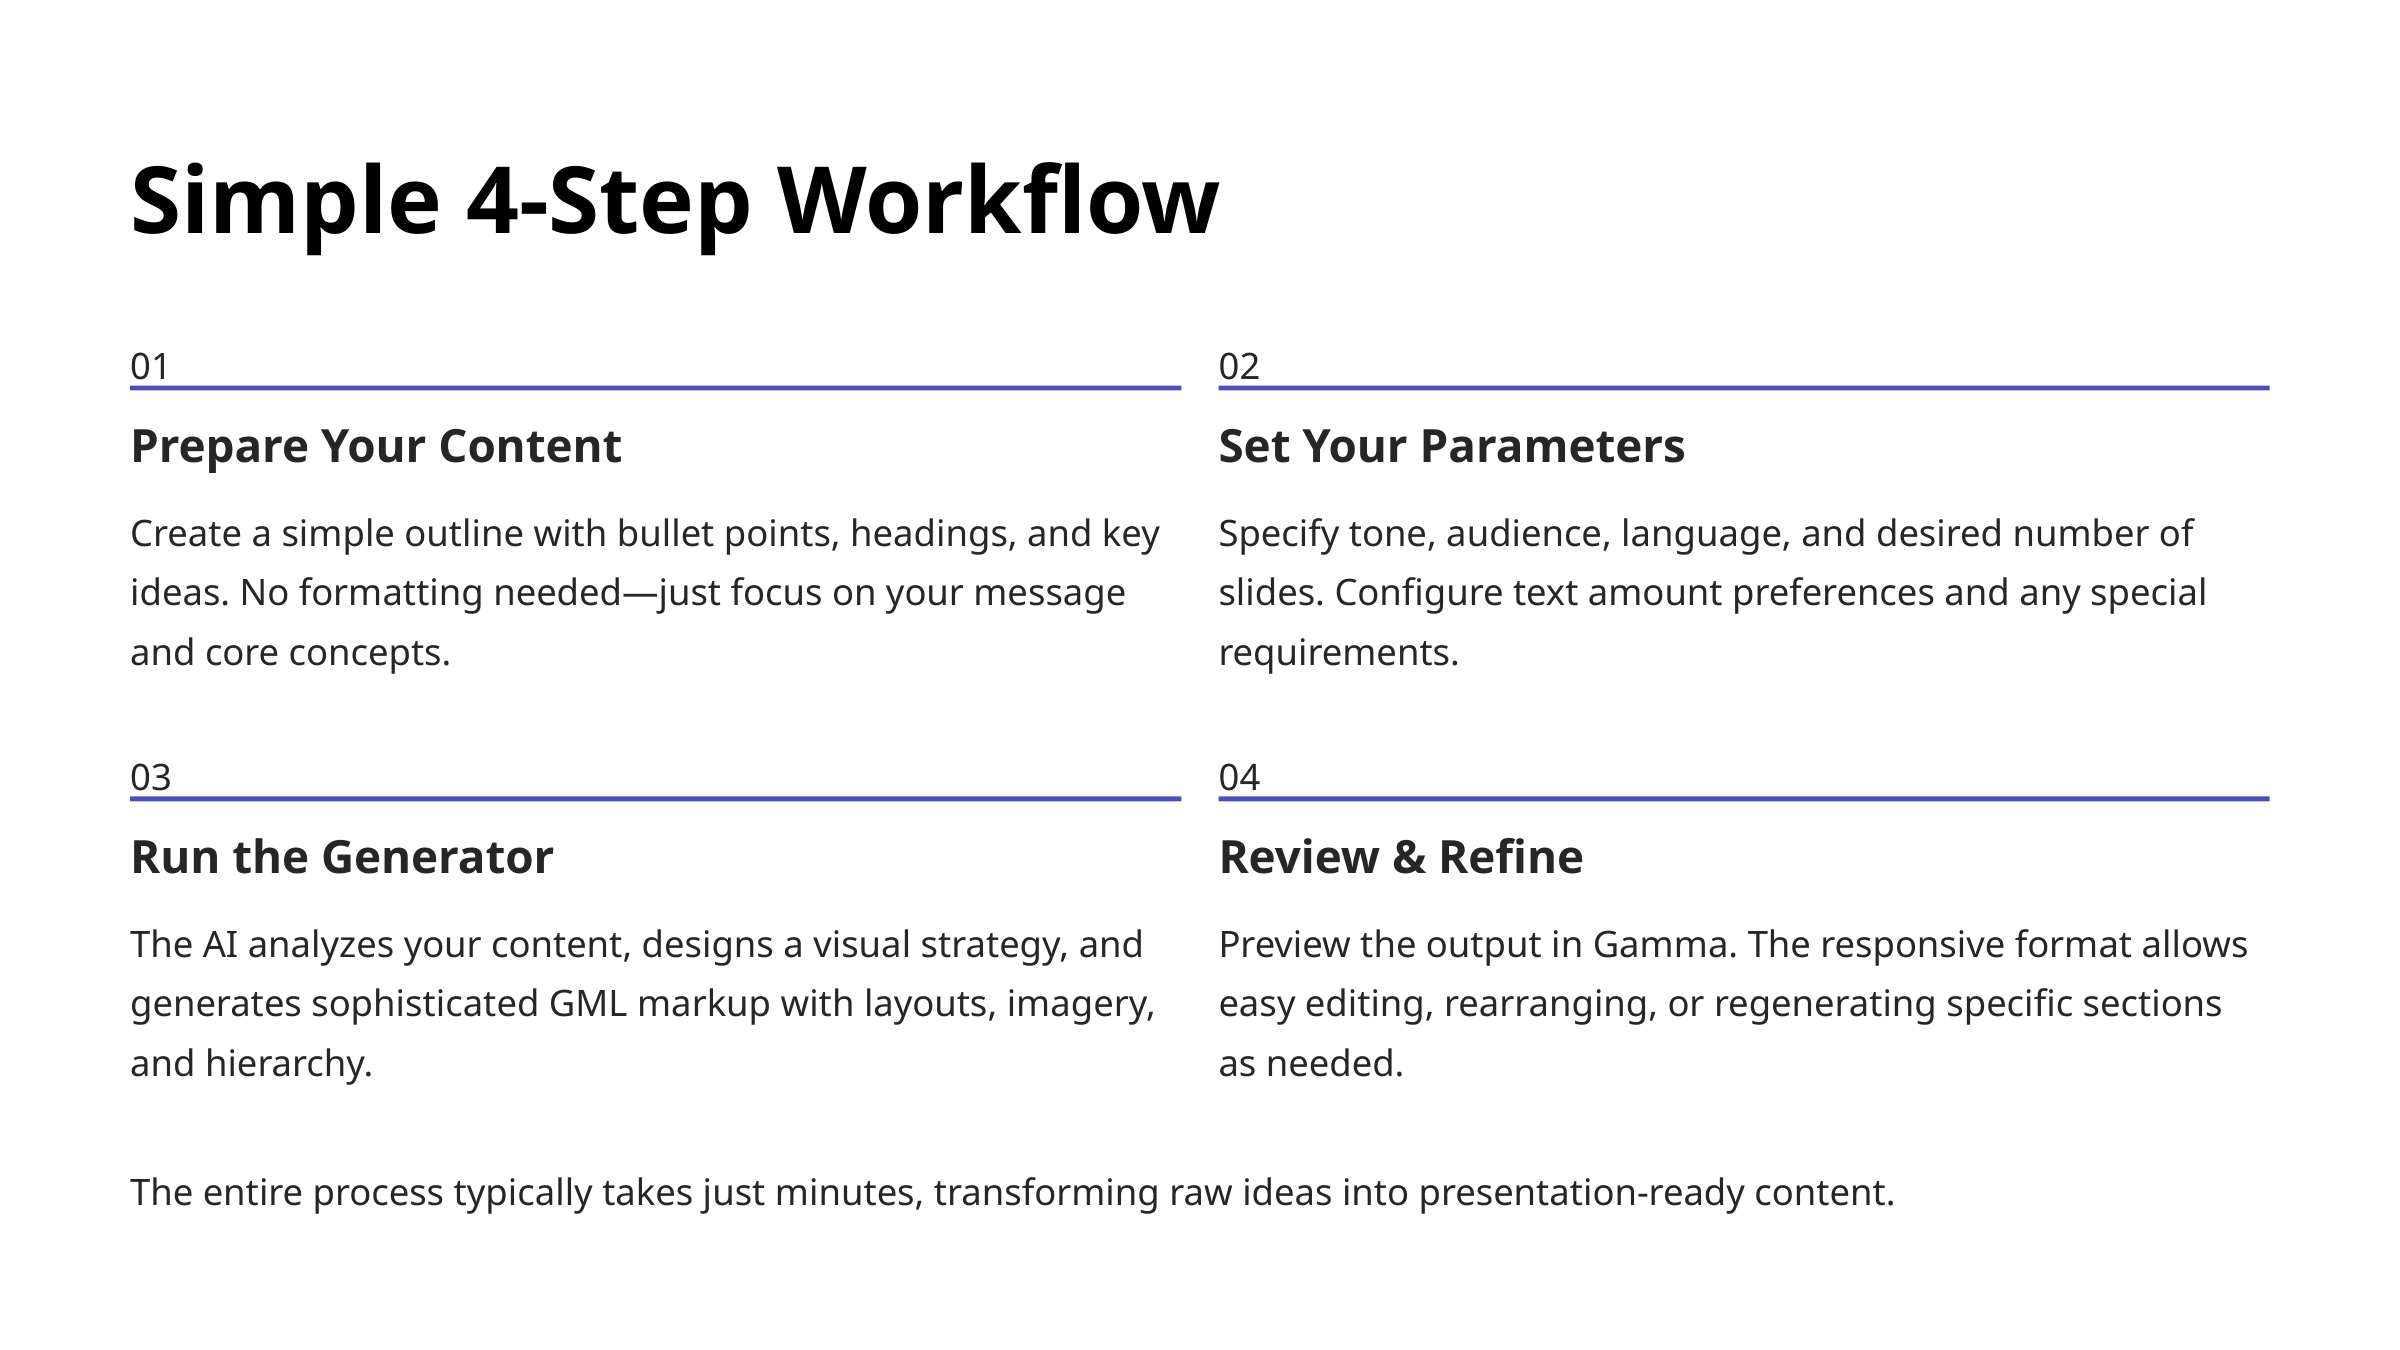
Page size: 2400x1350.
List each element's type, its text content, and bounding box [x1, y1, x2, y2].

text_box Preview the output in Gamma. The responsive format allows easy editing, rearranging, or regenerating specific sections as needed. [1218, 905, 2270, 1085]
text_box The AI analyzes your content, designs a visual strategy, and generates sophisticated GML markup with layouts, imagery, and hierarchy. [130, 905, 1182, 1085]
text_box Prepare Your Content [130, 414, 618, 473]
text_box Set Your Parameters [1218, 414, 1684, 473]
text_box [1218, 796, 2270, 802]
text_box 04 [1218, 738, 1256, 785]
text_box 03 [130, 738, 168, 785]
text_box [130, 385, 1182, 391]
text_box The entire process typically takes just minutes, transforming raw ideas into presentation-ready content. [130, 1153, 2270, 1214]
text_box 01 [130, 327, 168, 374]
text_box Simple 4-Step Workflow [130, 136, 1239, 253]
text_box [1218, 385, 2270, 391]
text_box [130, 796, 1182, 802]
text_box Review & Refine [1218, 825, 1684, 884]
text_box Specify tone, audience, language, and desired number of slides. Configure text amount preferences and any special requirements. [1218, 494, 2270, 673]
text_box Create a simple outline with bullet points, headings, and key ideas. No formatting needed—just focus on your message and core concepts. [130, 494, 1182, 673]
text_box Run the Generator [130, 825, 596, 884]
text_box 02 [1218, 327, 1256, 374]
